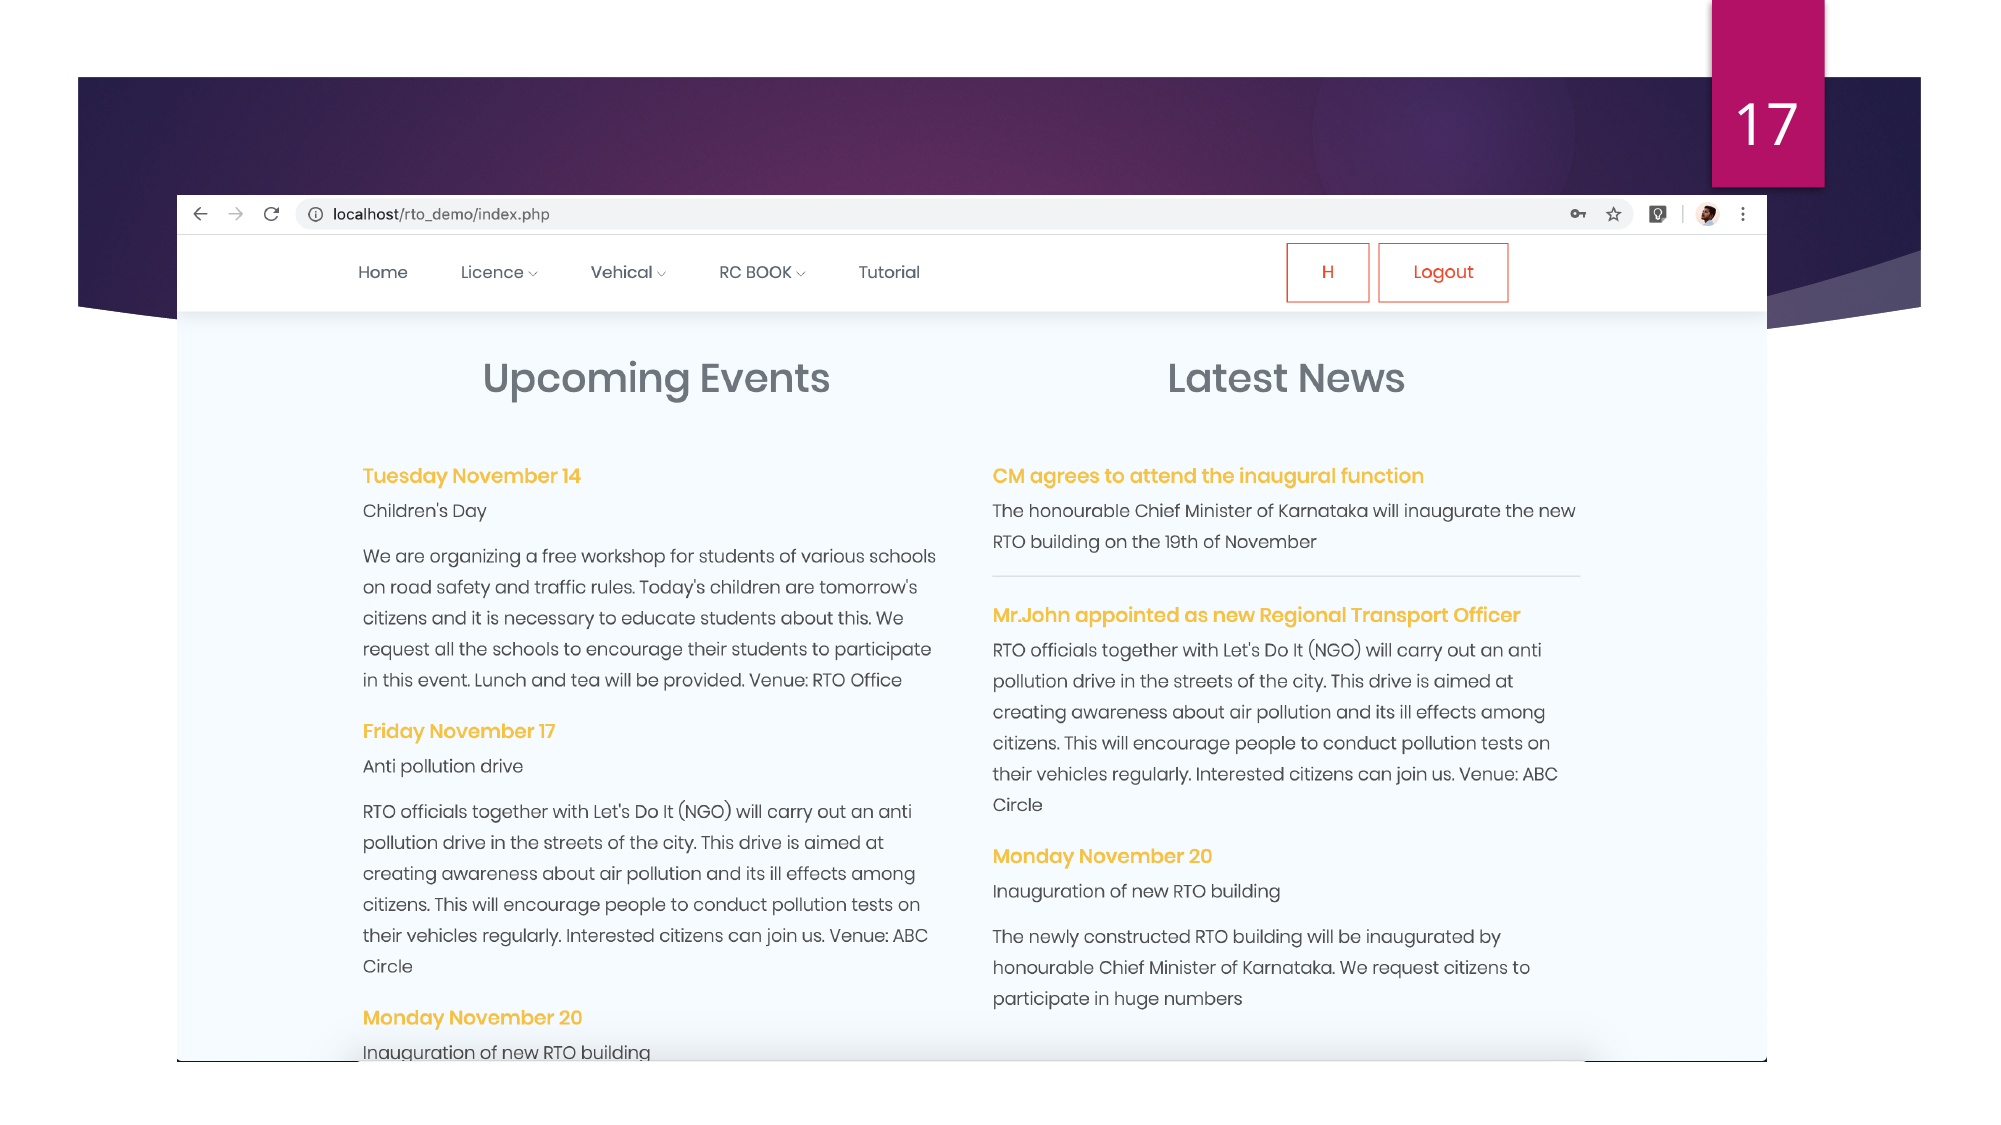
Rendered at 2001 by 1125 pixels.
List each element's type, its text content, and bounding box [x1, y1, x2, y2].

slide_number 17 [1698, 48, 1836, 175]
picture [176, 195, 1768, 1062]
